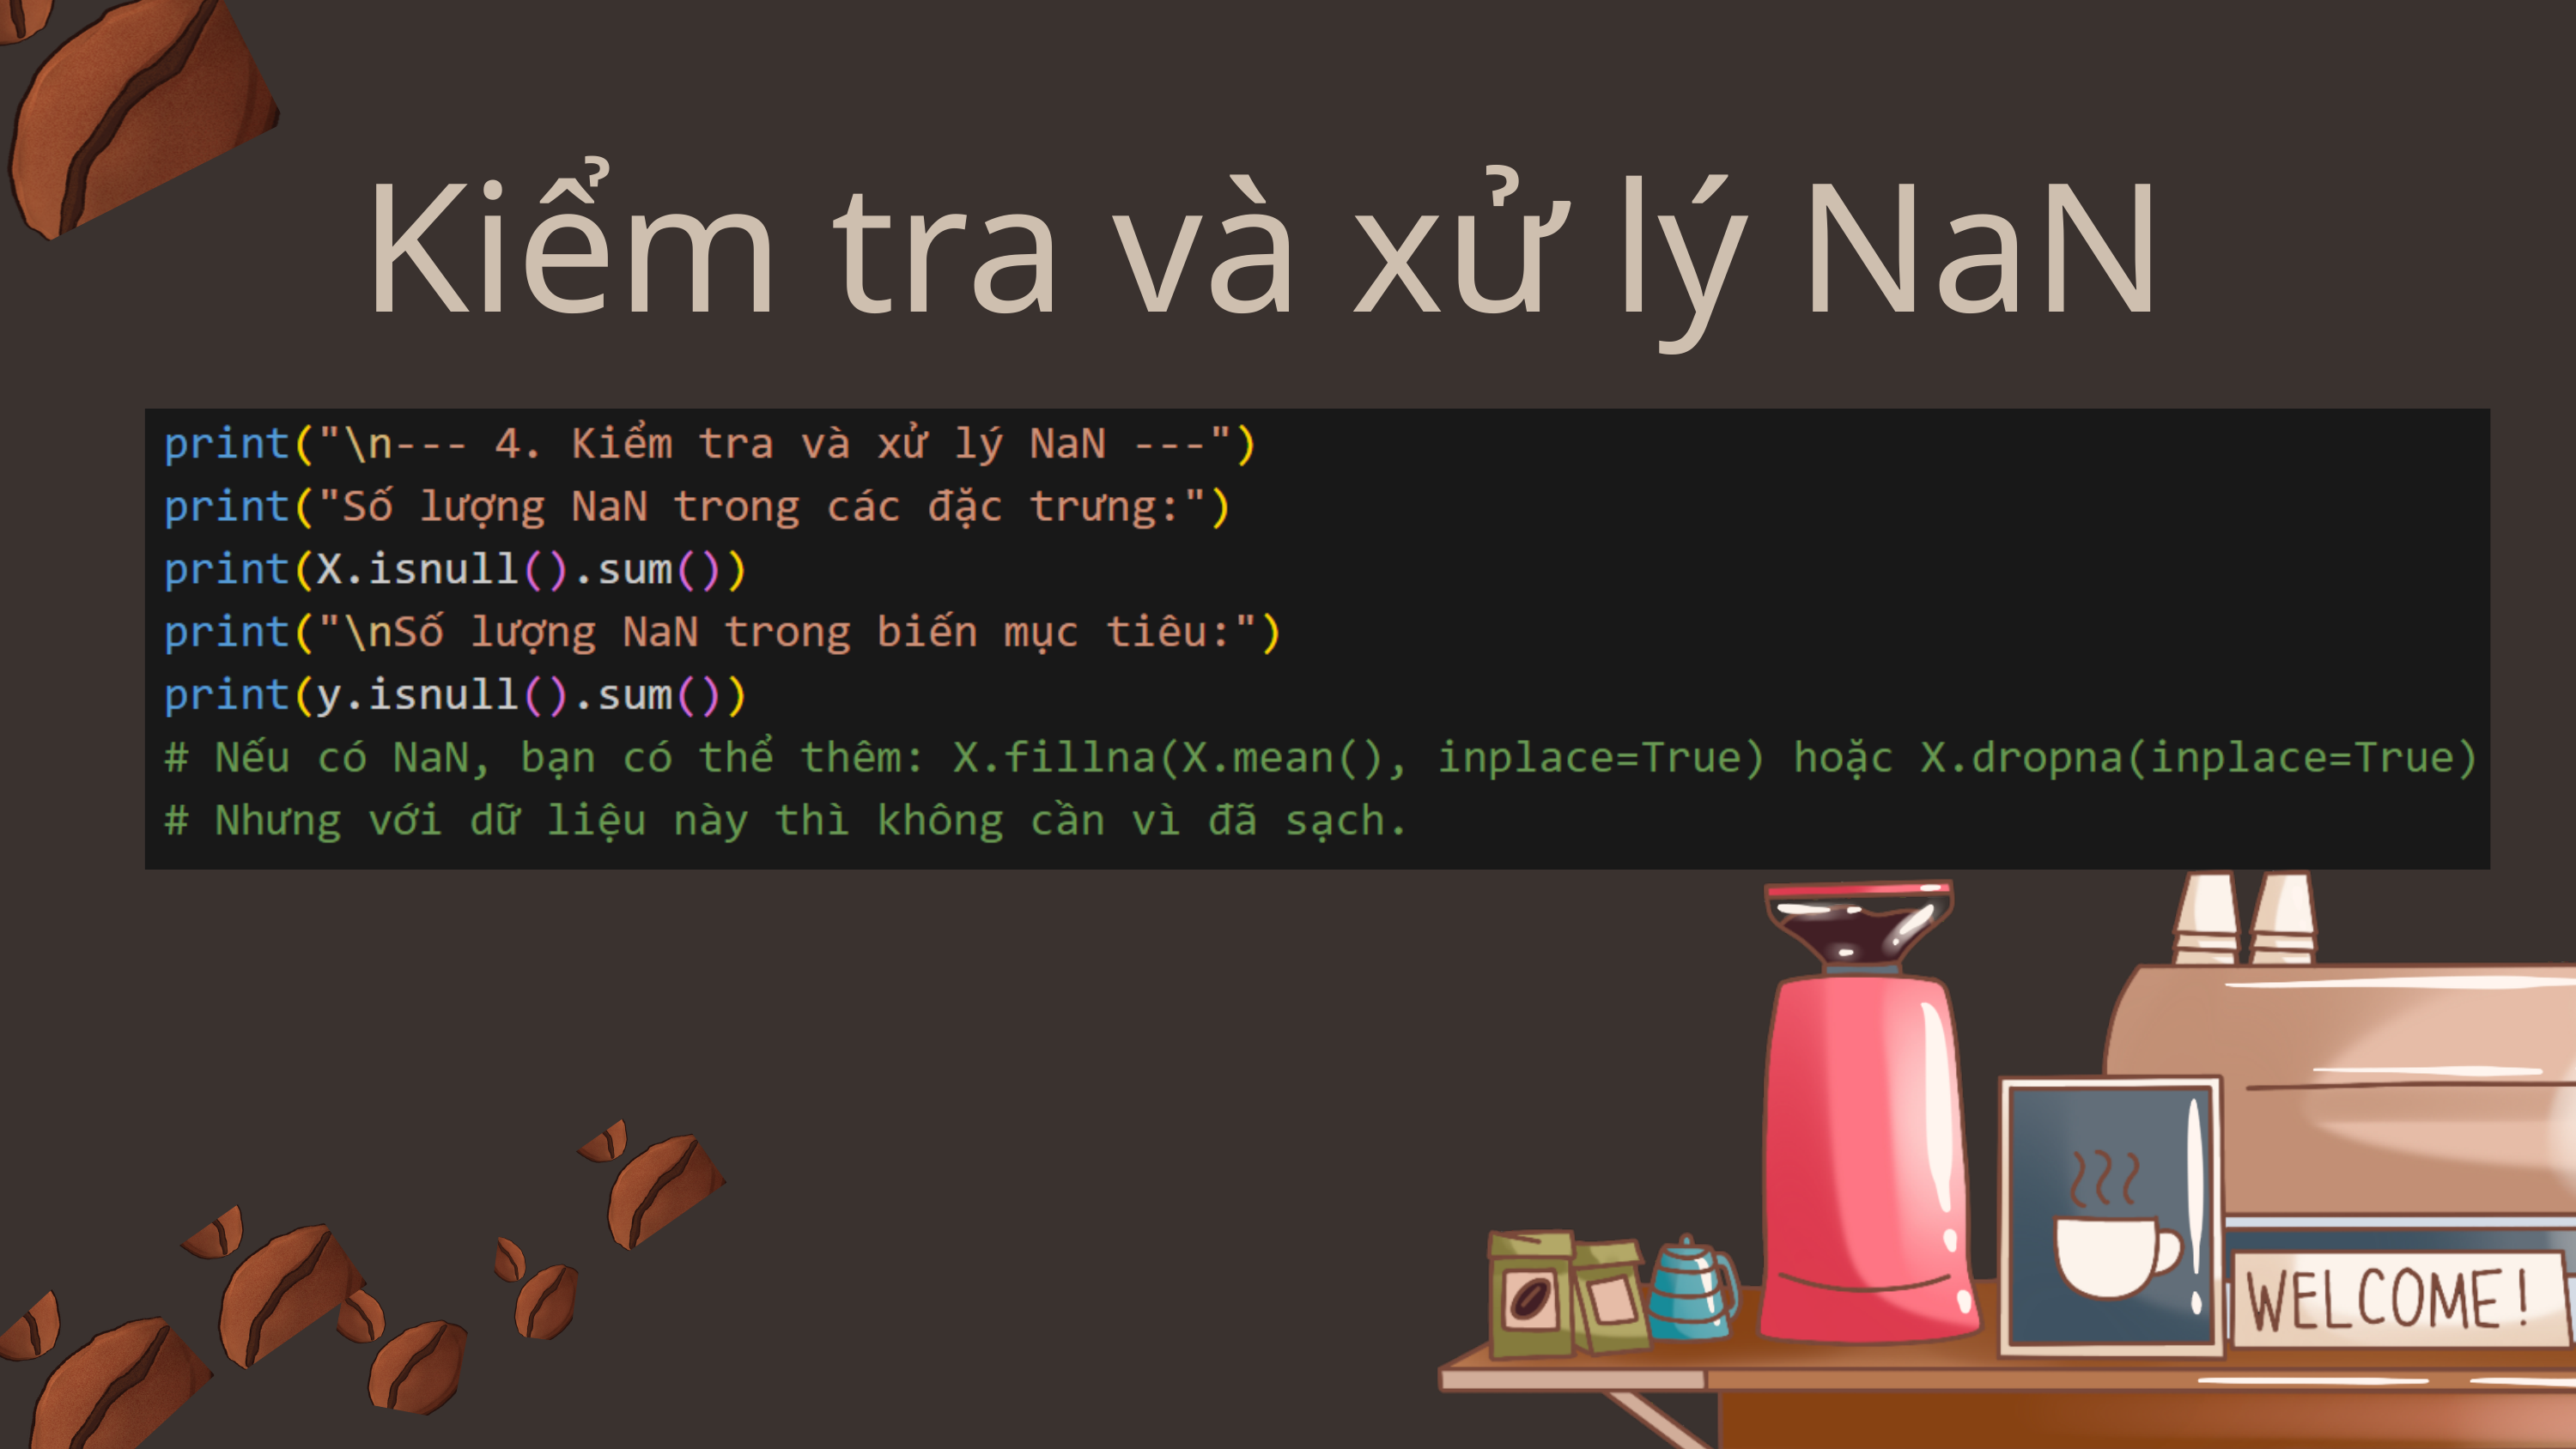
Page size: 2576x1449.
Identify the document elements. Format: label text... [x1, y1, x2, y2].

text_box [556, 1090, 727, 1257]
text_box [144, 408, 2491, 870]
text_box [0, 0, 285, 260]
text_box [155, 1169, 368, 1377]
text_box [486, 1236, 582, 1343]
text_box [324, 1288, 472, 1421]
text_box [1437, 869, 2576, 1449]
text_box Kiểm tra và xử lý NaN [228, 97, 2300, 349]
text_box [0, 1247, 215, 1449]
